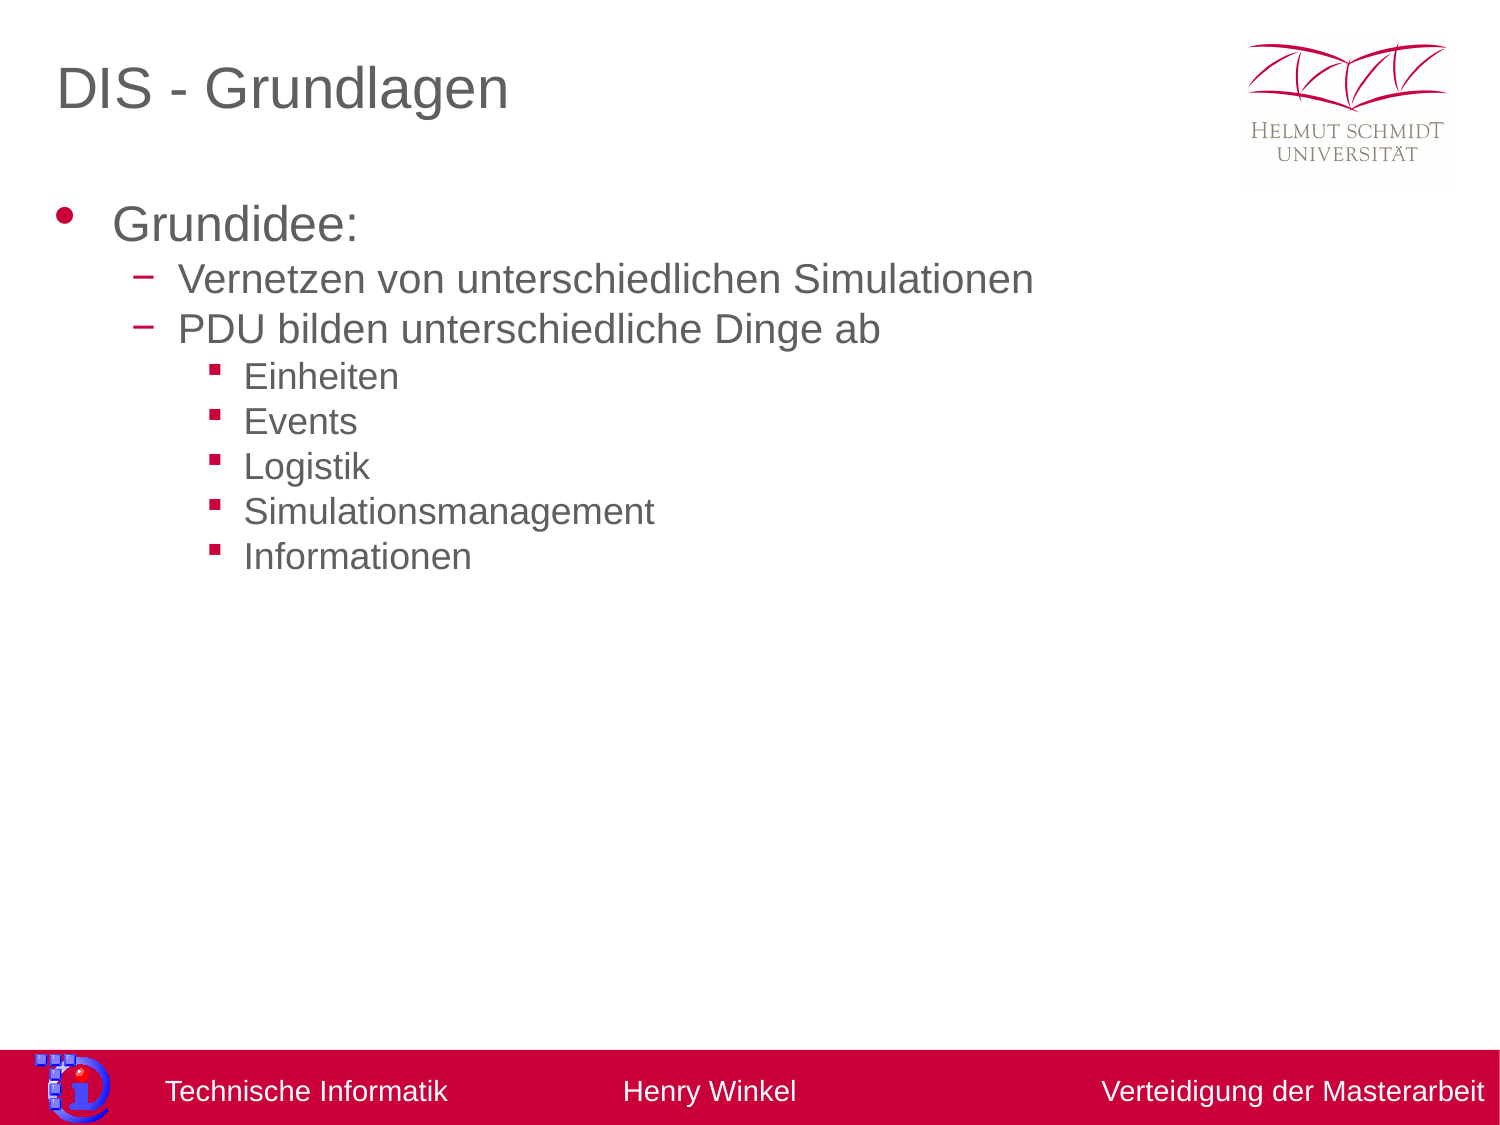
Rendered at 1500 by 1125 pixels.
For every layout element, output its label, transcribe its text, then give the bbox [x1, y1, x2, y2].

text_box Grundidee: Vernetzen von unterschiedlichen Simulationen PDU bilden unterschiedliche Dinge ab Einheiten Events Logistik Simulationsmanagement Informationen [41, 184, 1459, 1035]
picture [1244, 38, 1451, 184]
text_box DIS - Grundlagen [41, 42, 1223, 161]
